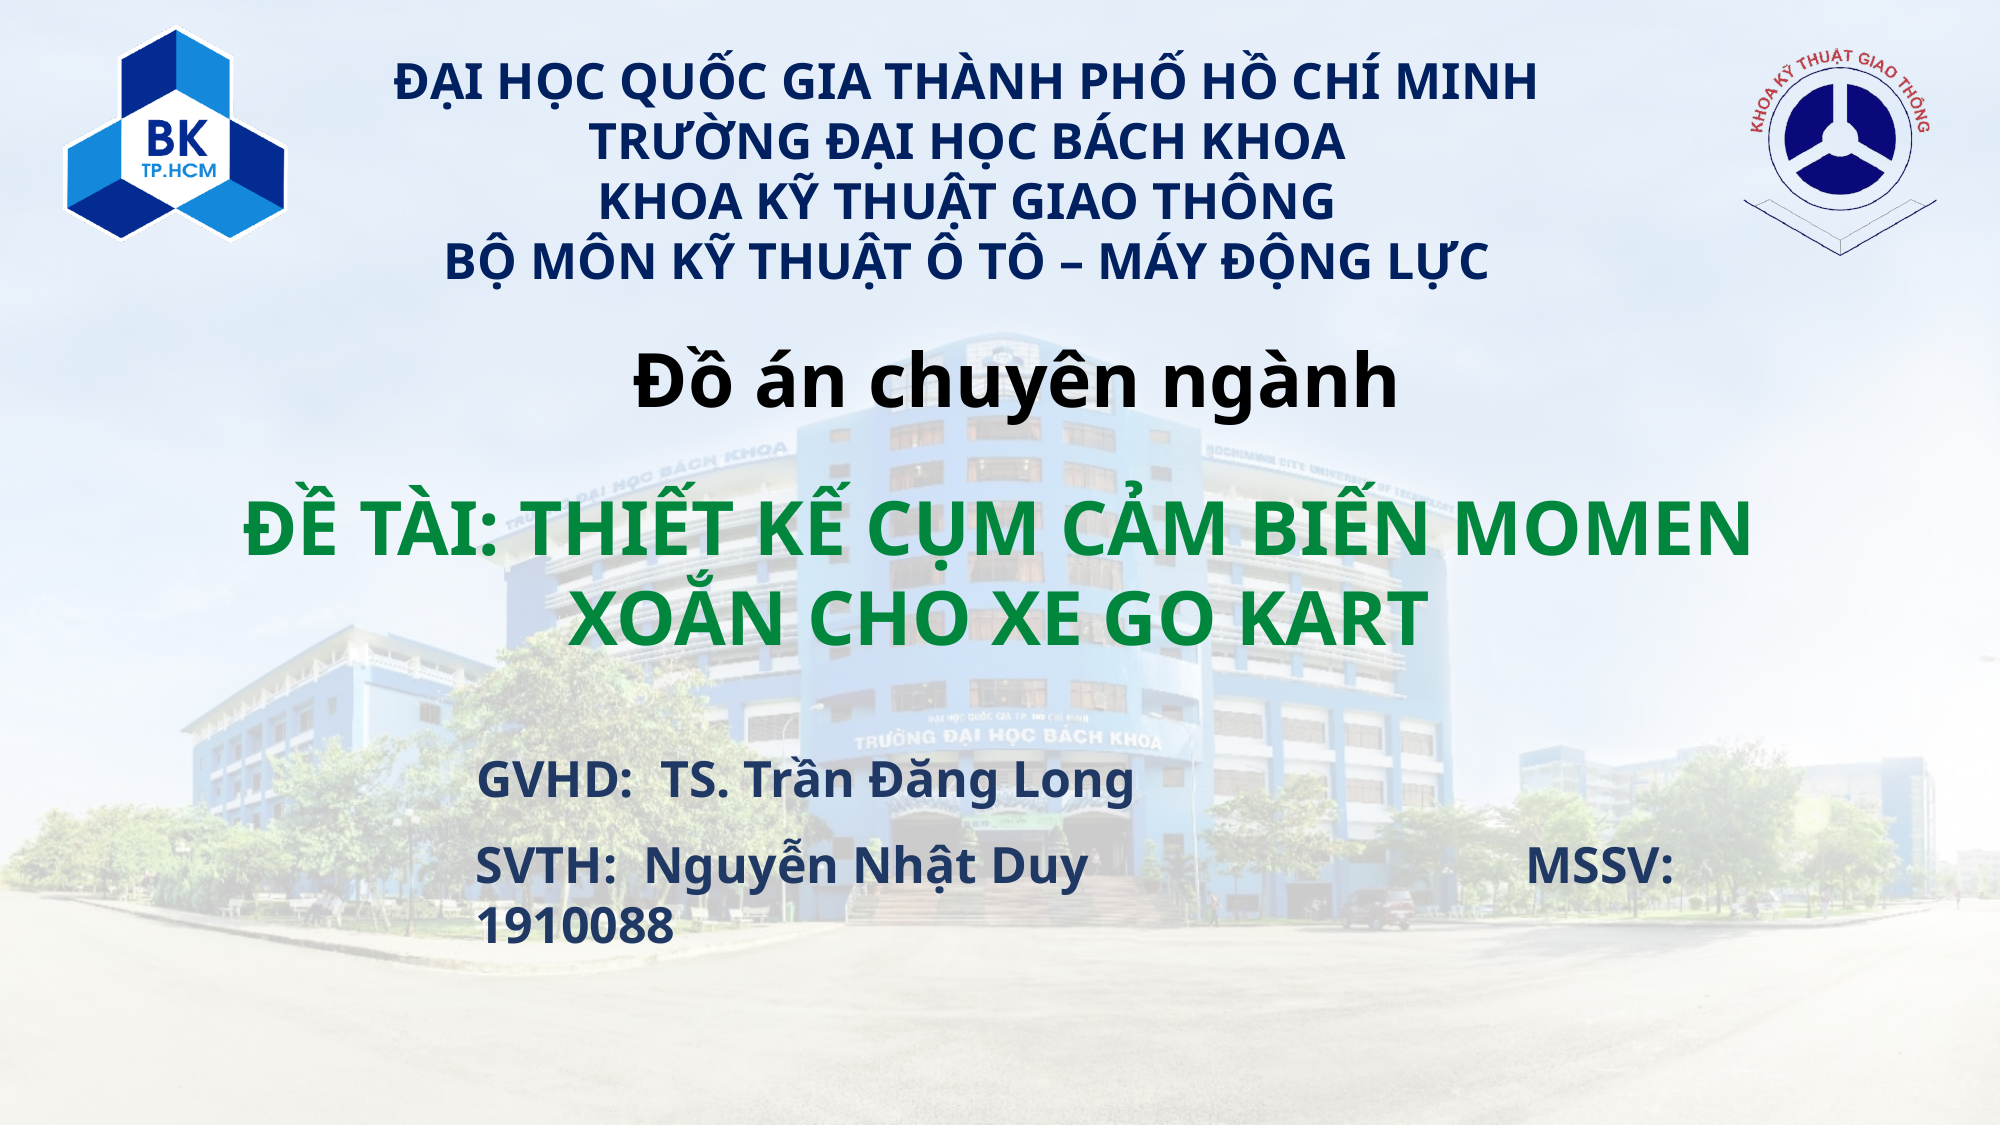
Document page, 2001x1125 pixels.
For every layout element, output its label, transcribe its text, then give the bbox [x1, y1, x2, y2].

text_box GVHD: TS. Trần Đăng Long [461, 740, 1744, 816]
picture [1743, 48, 1937, 256]
picture [63, 24, 288, 243]
text_box SVTH: Nguyễn Nhật Duy MSSV: 1910088 [461, 825, 1820, 1036]
text_box ĐỀ TÀI: THIẾT KẾ CỤM CẢM BIẾN MOMEN XOẮN CHO XE GO KART [192, 473, 1807, 669]
text_box ĐẠI HỌC QUỐC GIA THÀNH PHỐ HỒ CHÍ MINH TRƯỜNG ĐẠI HỌC BÁCH KHOA KHOA KỸ THUẬT GIAO THÔNG BỘ MÔN KỸ THUẬT Ô TÔ – MÁY ĐỘNG LỰC [221, 41, 1713, 297]
text_box Đồ án chuyên ngành [600, 325, 1435, 431]
